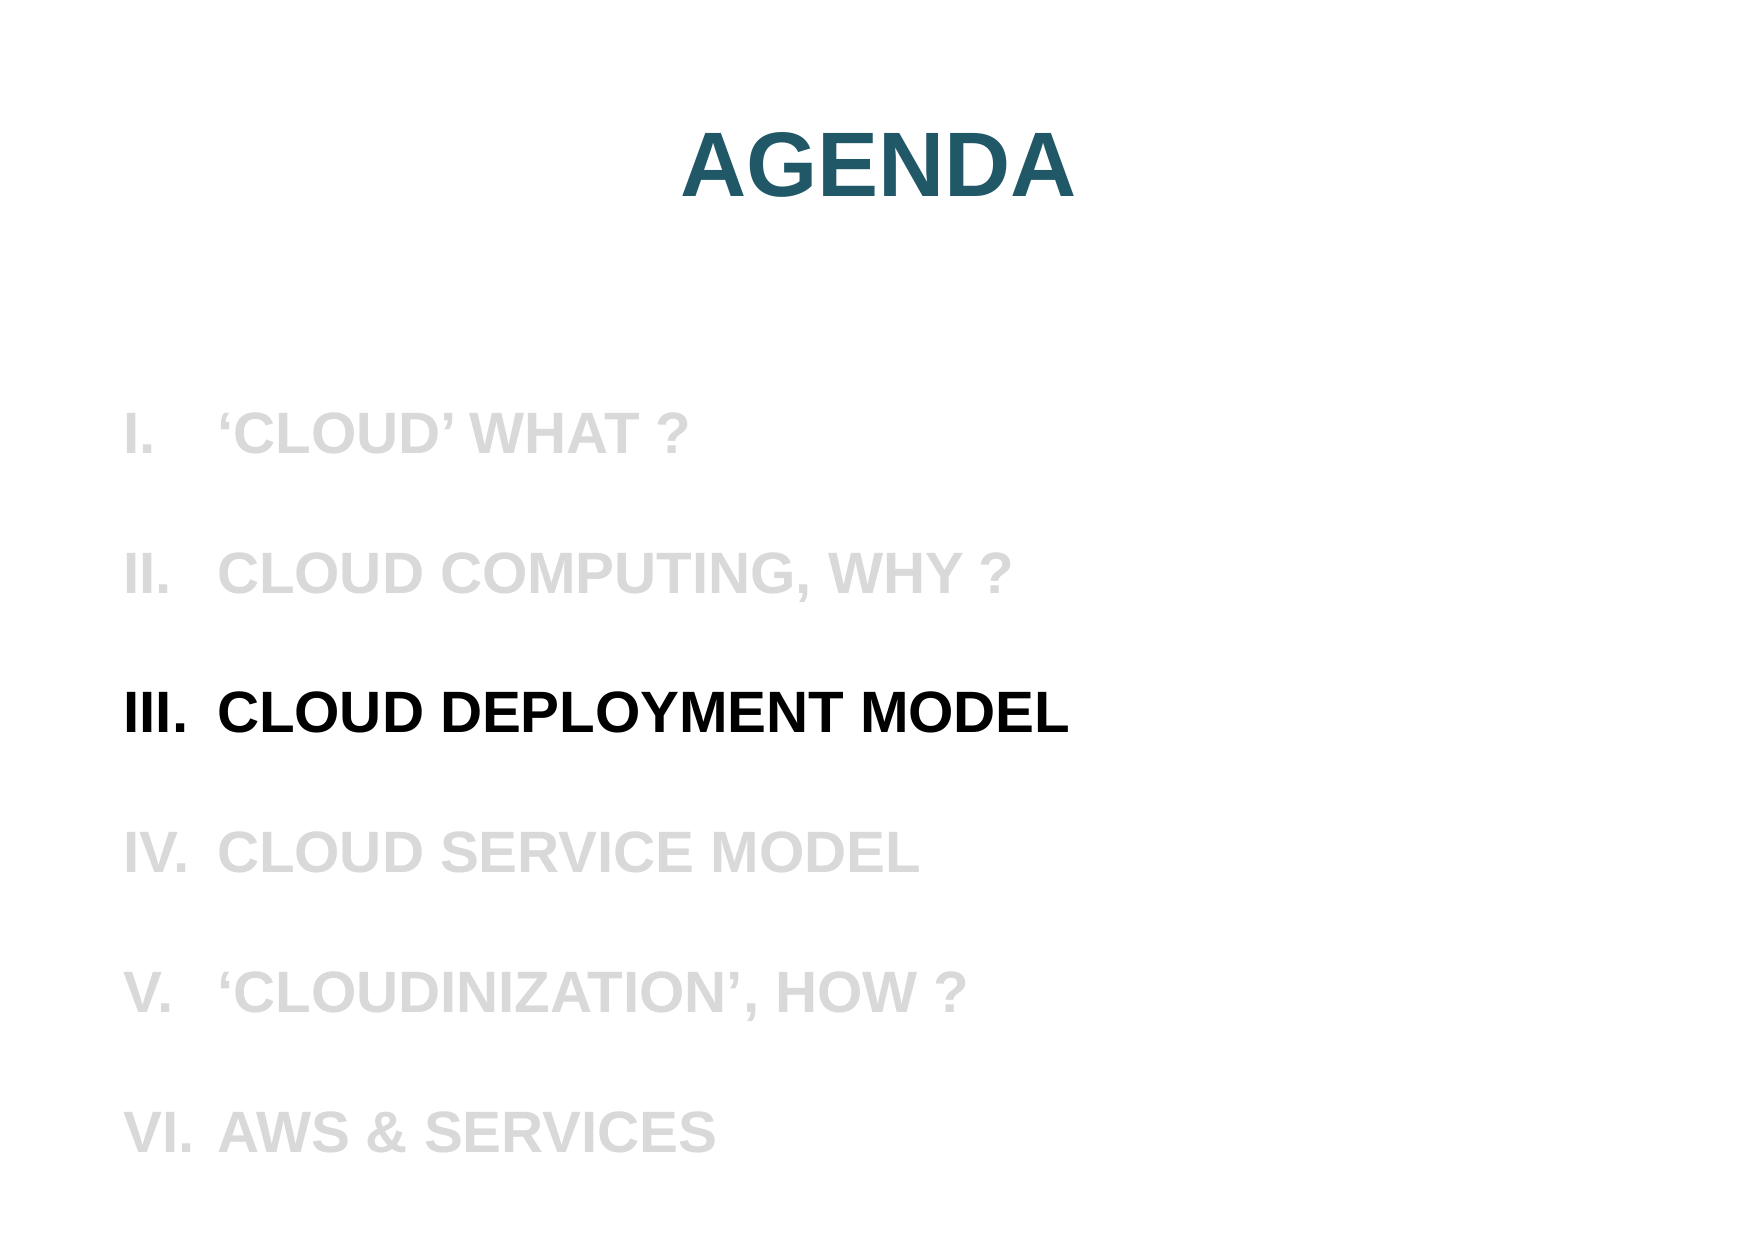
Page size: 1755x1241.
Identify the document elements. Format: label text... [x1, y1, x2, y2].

text_box AGENDA [127, 97, 1631, 223]
text_box ‘CLOUD’ WHAT ? CLOUD COMPUTING, WHY ? CLOUD DEPLOYMENT MODEL CLOUD SERVICE MODEL ‘CLOUDINIZATION’, HOW ? AWS & SERVICES [108, 317, 1652, 1172]
